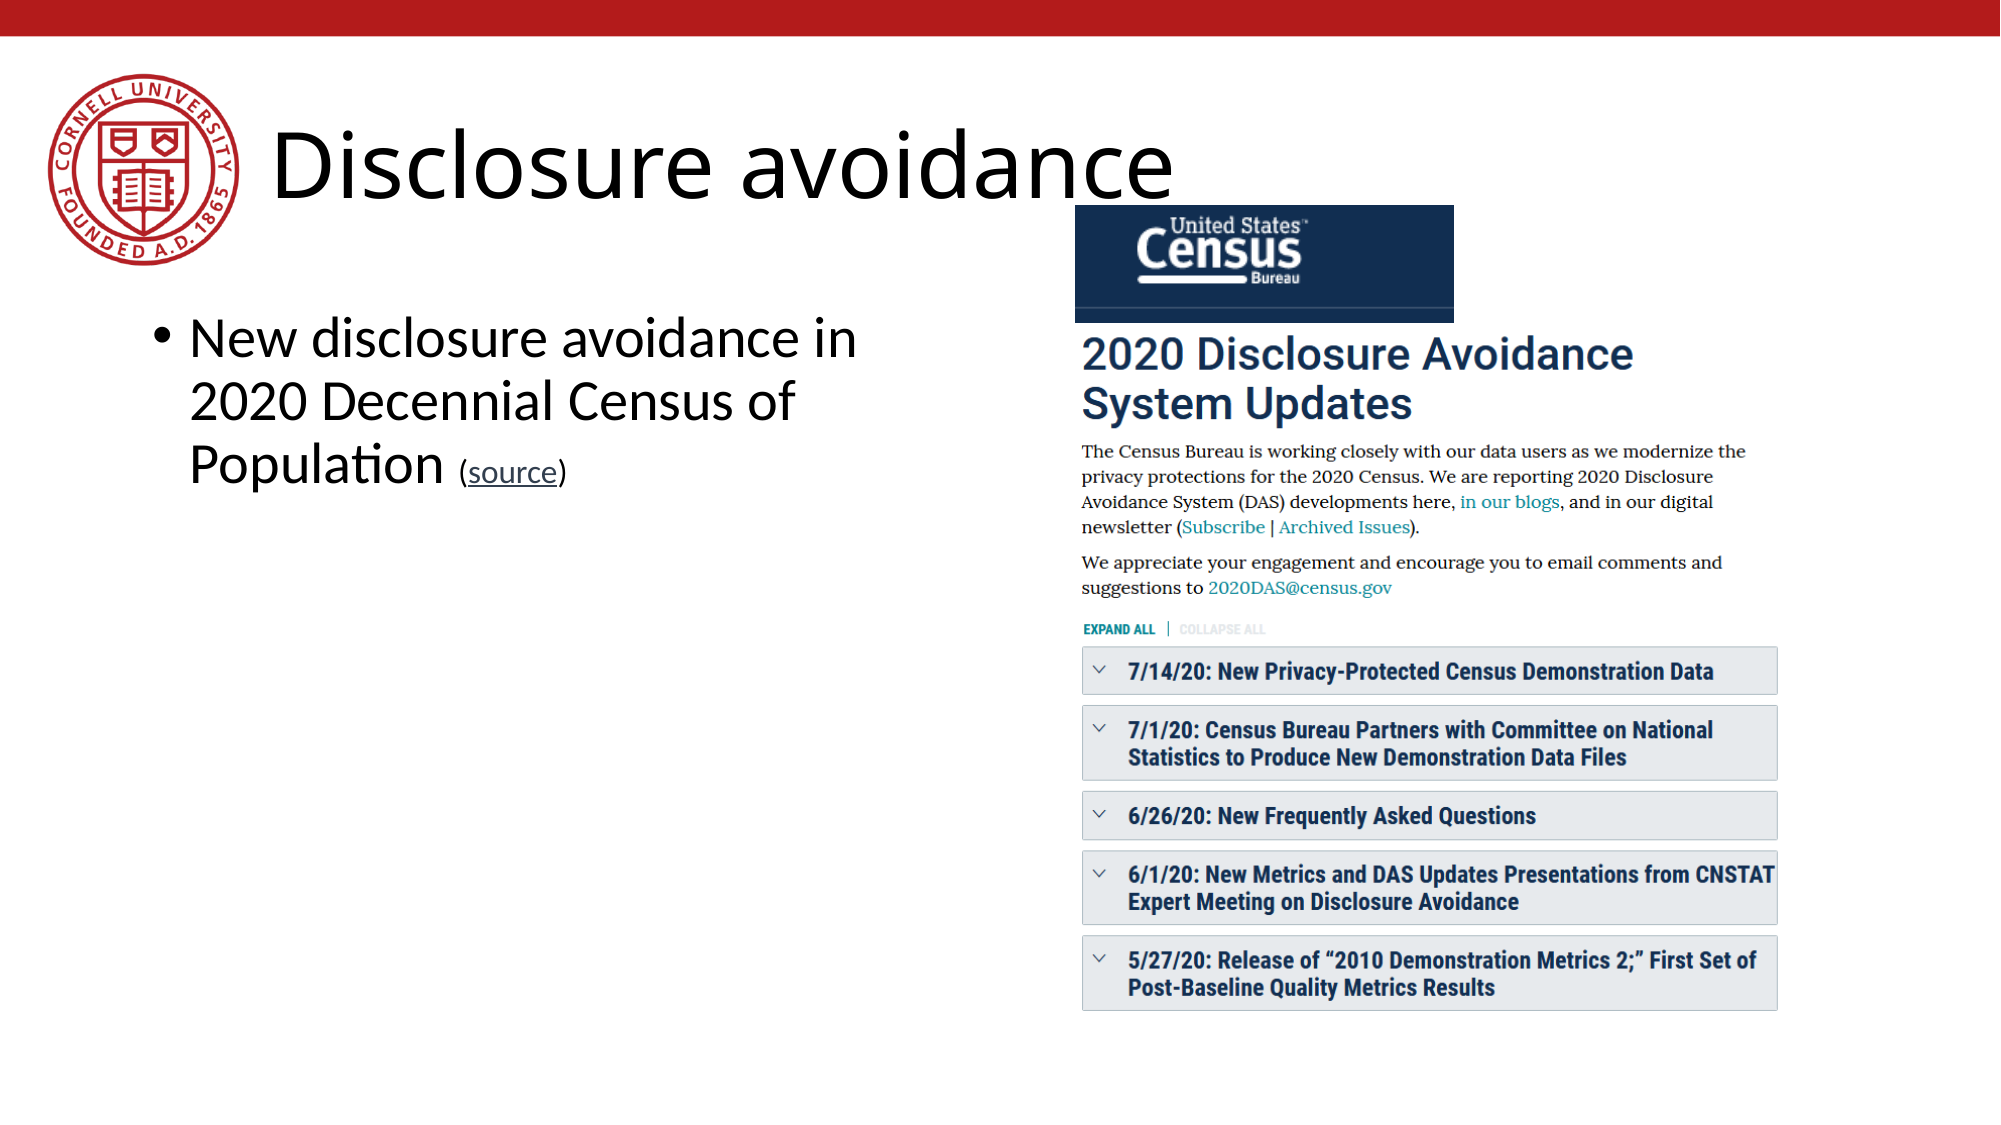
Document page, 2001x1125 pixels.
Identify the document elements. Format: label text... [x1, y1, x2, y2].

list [1075, 299, 1800, 1014]
title Disclosure avoidance [254, 59, 1863, 278]
picture [1075, 205, 1454, 323]
list New disclosure avoidance in 2020 Decennial Census of Population (source) [137, 299, 988, 1014]
picture [39, 65, 254, 274]
